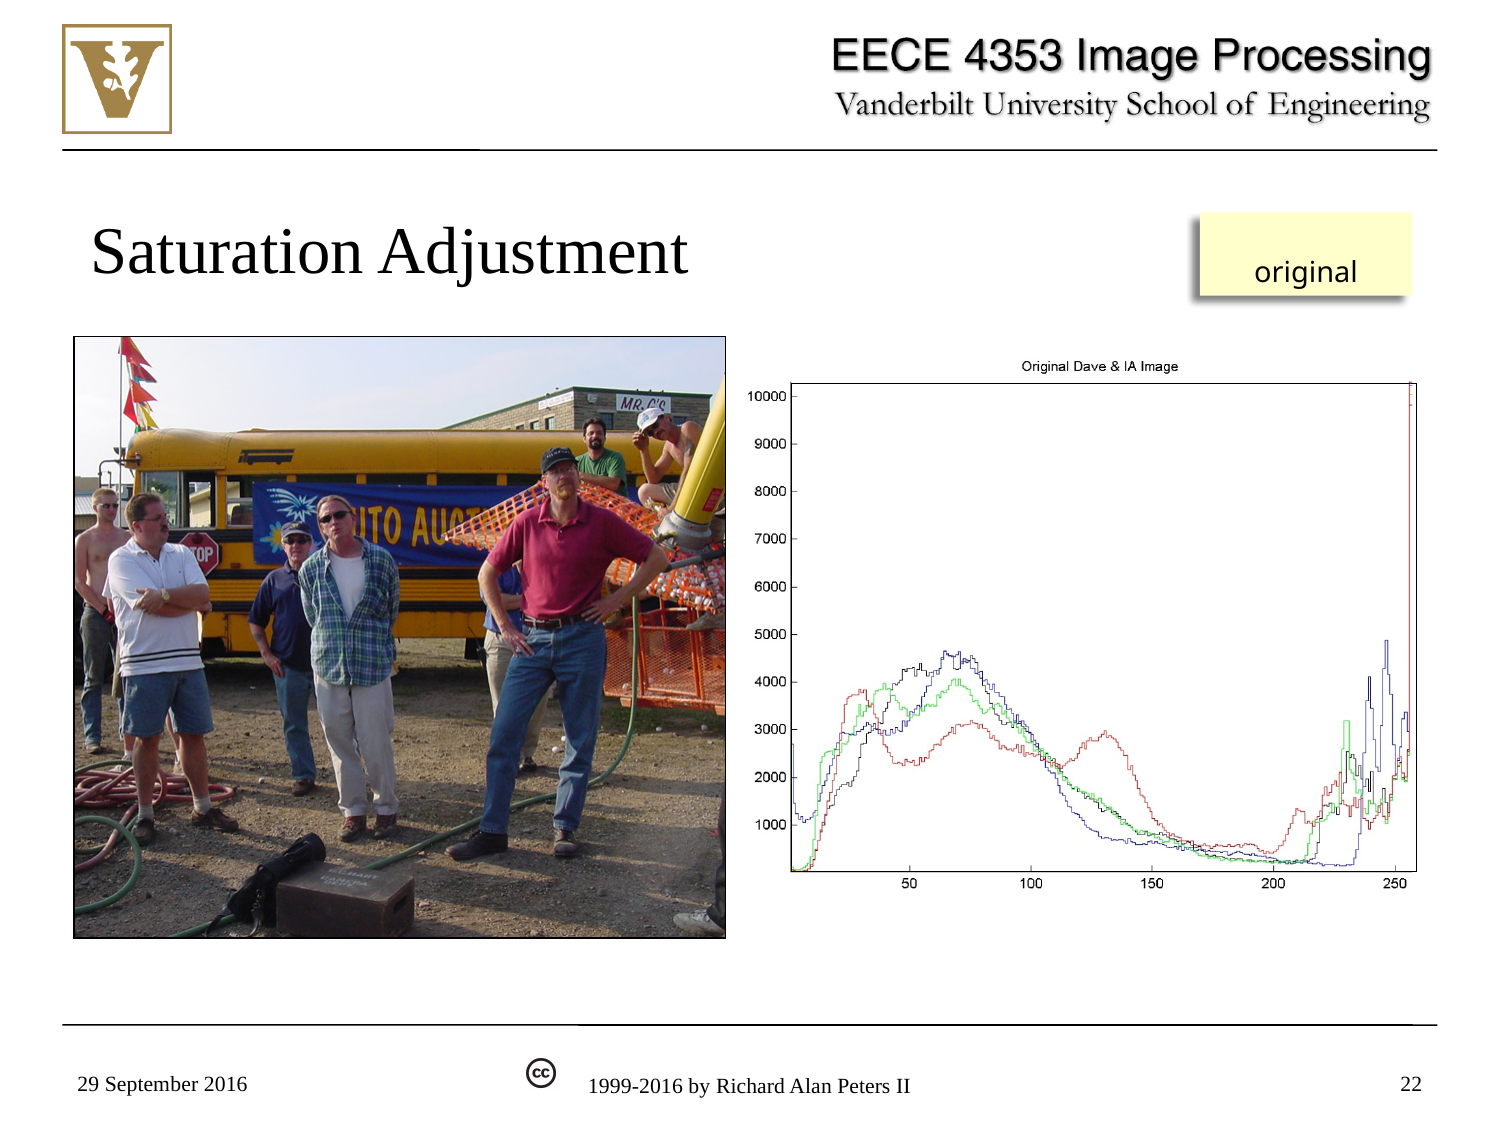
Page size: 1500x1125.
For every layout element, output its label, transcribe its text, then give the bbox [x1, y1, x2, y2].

picture [62, 24, 172, 134]
text_box original [1199, 212, 1413, 296]
picture [826, 25, 1436, 133]
picture [74, 336, 1488, 938]
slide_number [62, 1037, 375, 1113]
slide_number 22 [1125, 1037, 1438, 1113]
title Saturation Adjustment [75, 187, 1350, 307]
footer 1999-2016 by Richard Alan Peters II [476, 1038, 1022, 1114]
